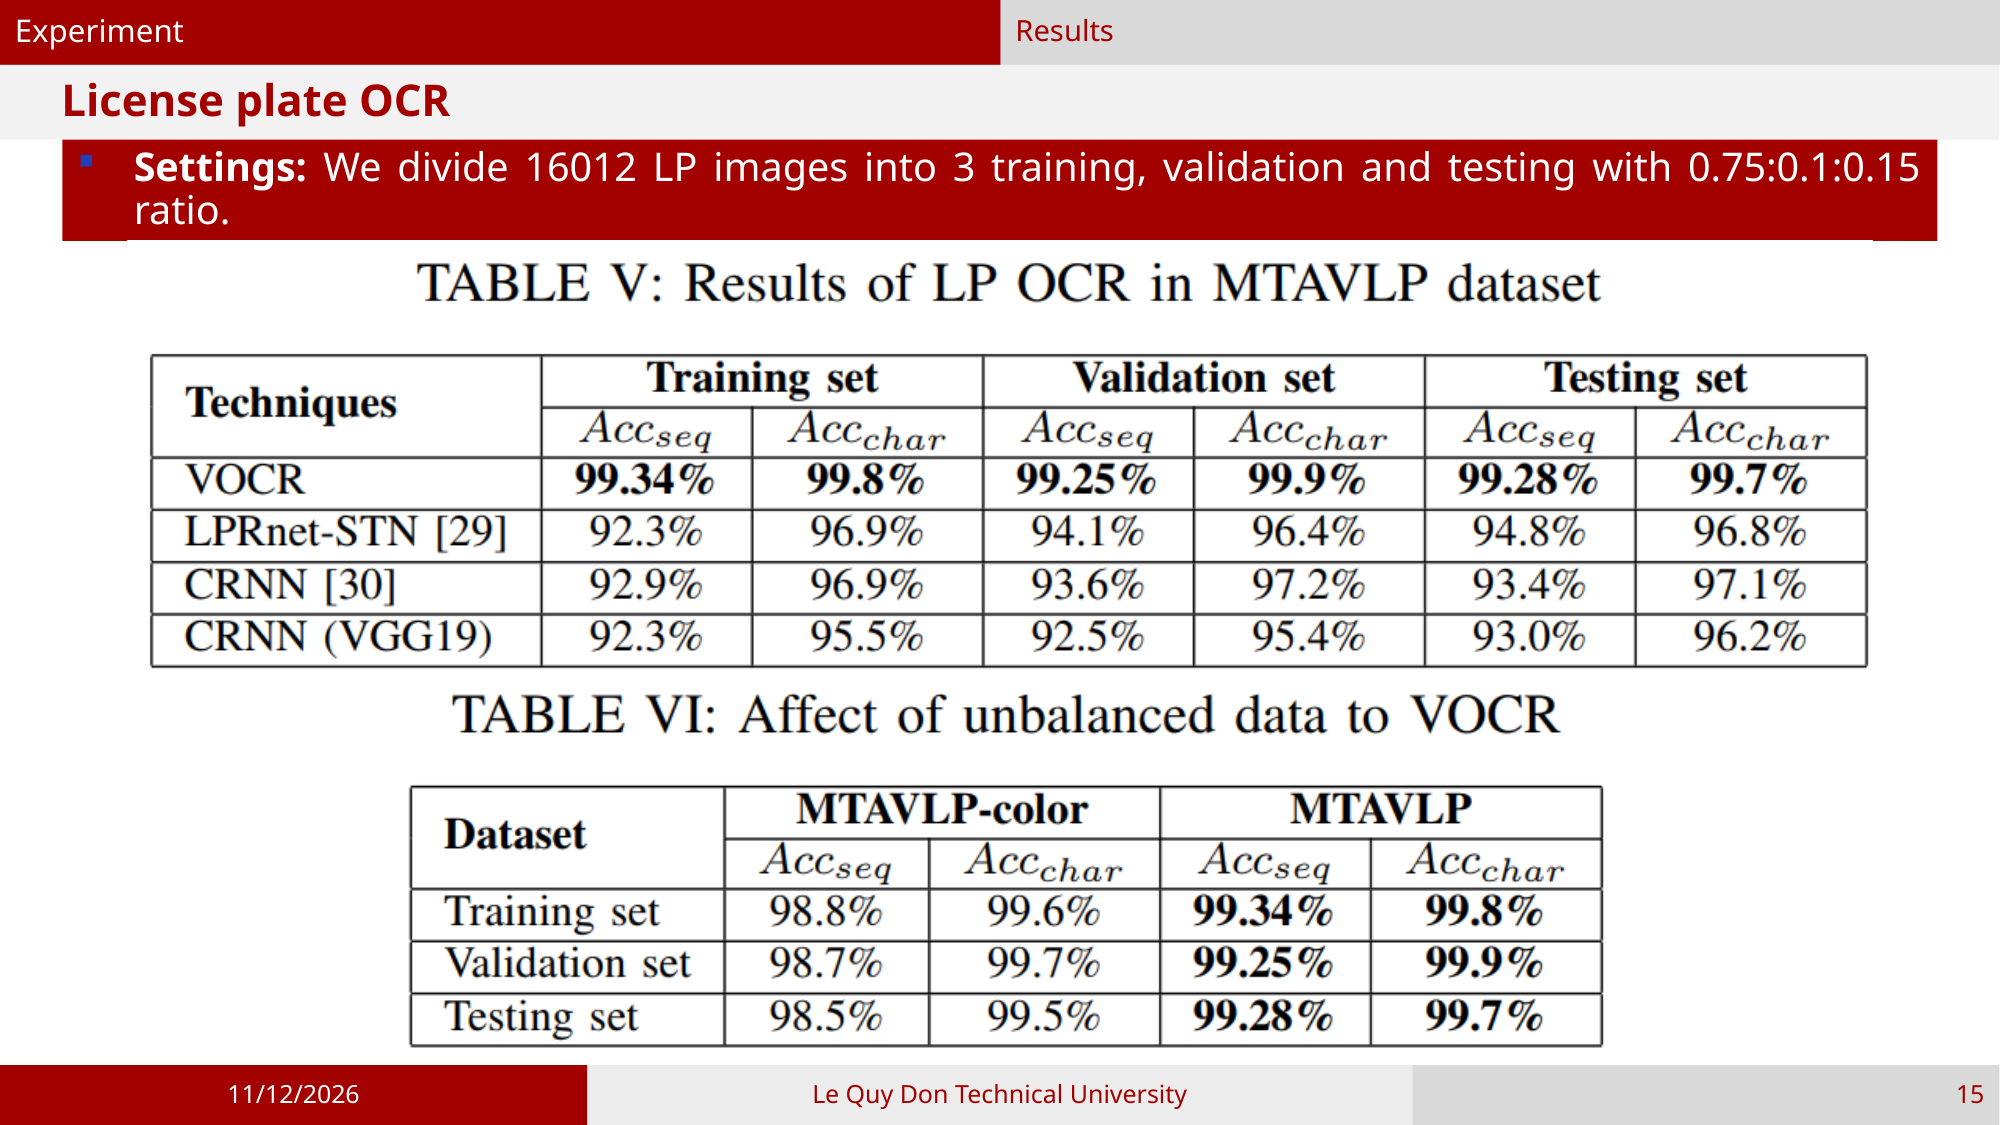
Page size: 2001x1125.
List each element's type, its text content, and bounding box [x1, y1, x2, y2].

list Results [1000, 0, 2000, 65]
slide_number 15 [1412, 1065, 2000, 1125]
title License plate OCR [0, 65, 2000, 140]
picture [127, 240, 1873, 1054]
list Settings: We divide 16012 LP images into 3 training, validation and testing with 0.75:0.1:0.15 ratio. [62, 139, 1938, 241]
footer Le Quy Don Technical University [587, 1065, 1412, 1125]
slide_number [0, 1065, 587, 1125]
list Experiment [0, 0, 1000, 65]
